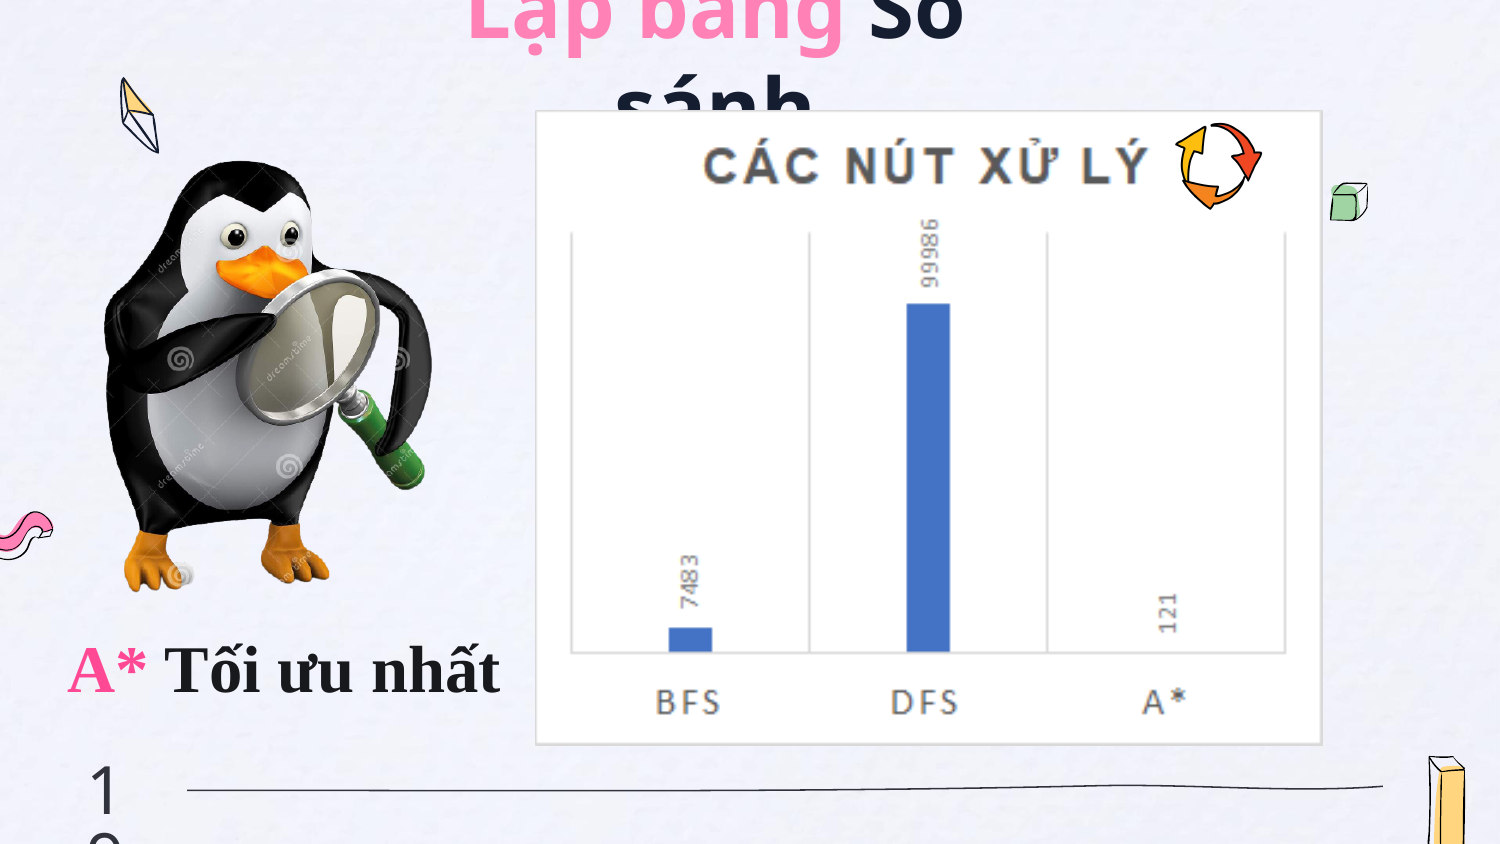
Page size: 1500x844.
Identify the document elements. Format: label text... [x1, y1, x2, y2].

text_box A* Tối ưu nhất [51, 618, 518, 714]
picture [1430, 762, 1439, 844]
picture [0, 528, 41, 558]
picture [1431, 757, 1458, 768]
picture [42, 531, 51, 536]
slide_number 19 [71, 732, 162, 798]
title Lập bảng So sánh [340, 0, 1091, 111]
picture [0, 0, 1500, 844]
